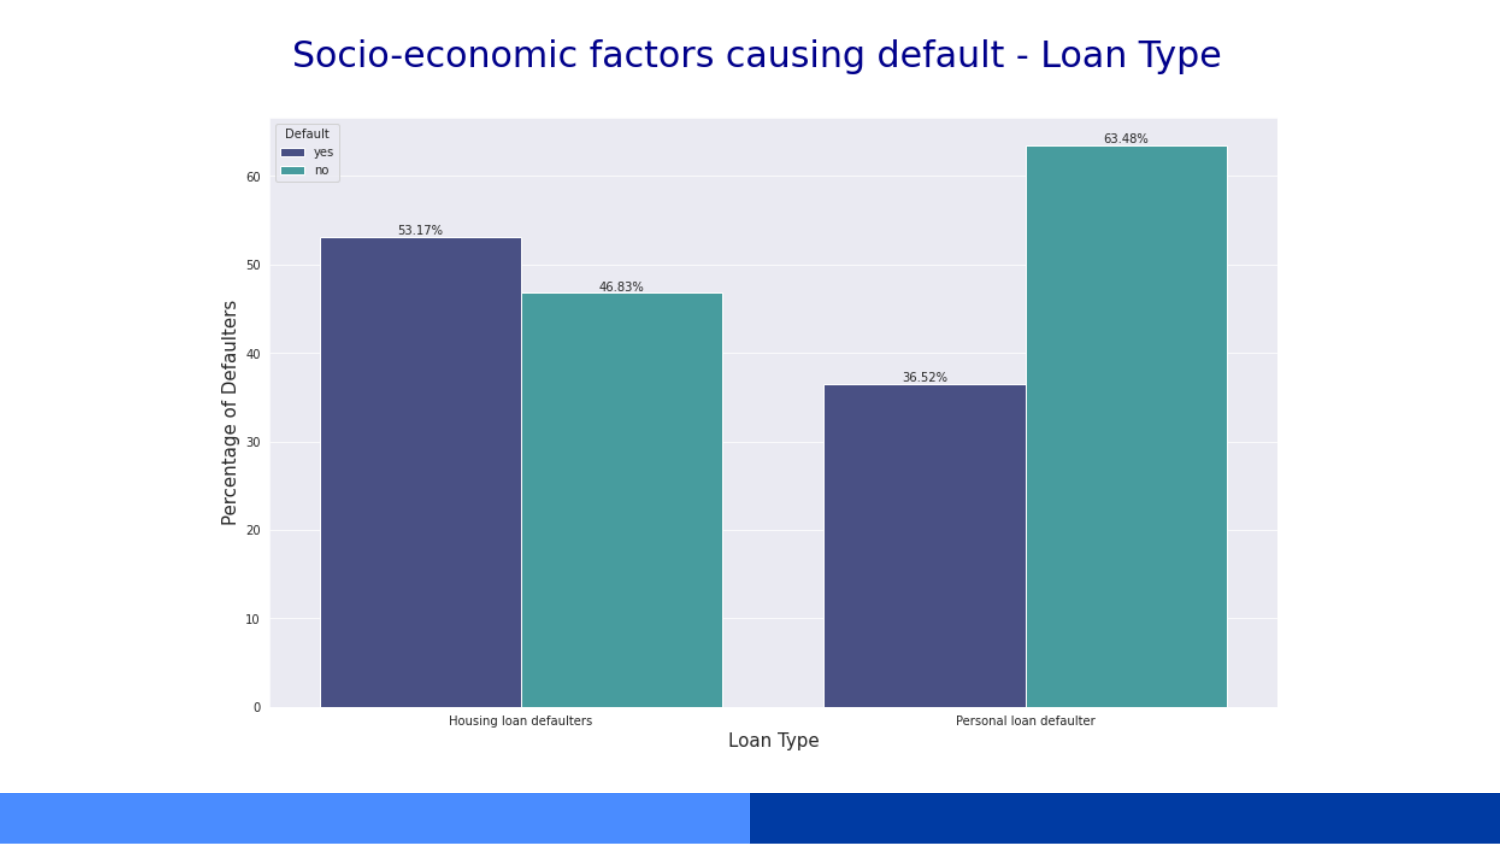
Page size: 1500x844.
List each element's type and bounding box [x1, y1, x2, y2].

picture [214, 31, 1286, 760]
